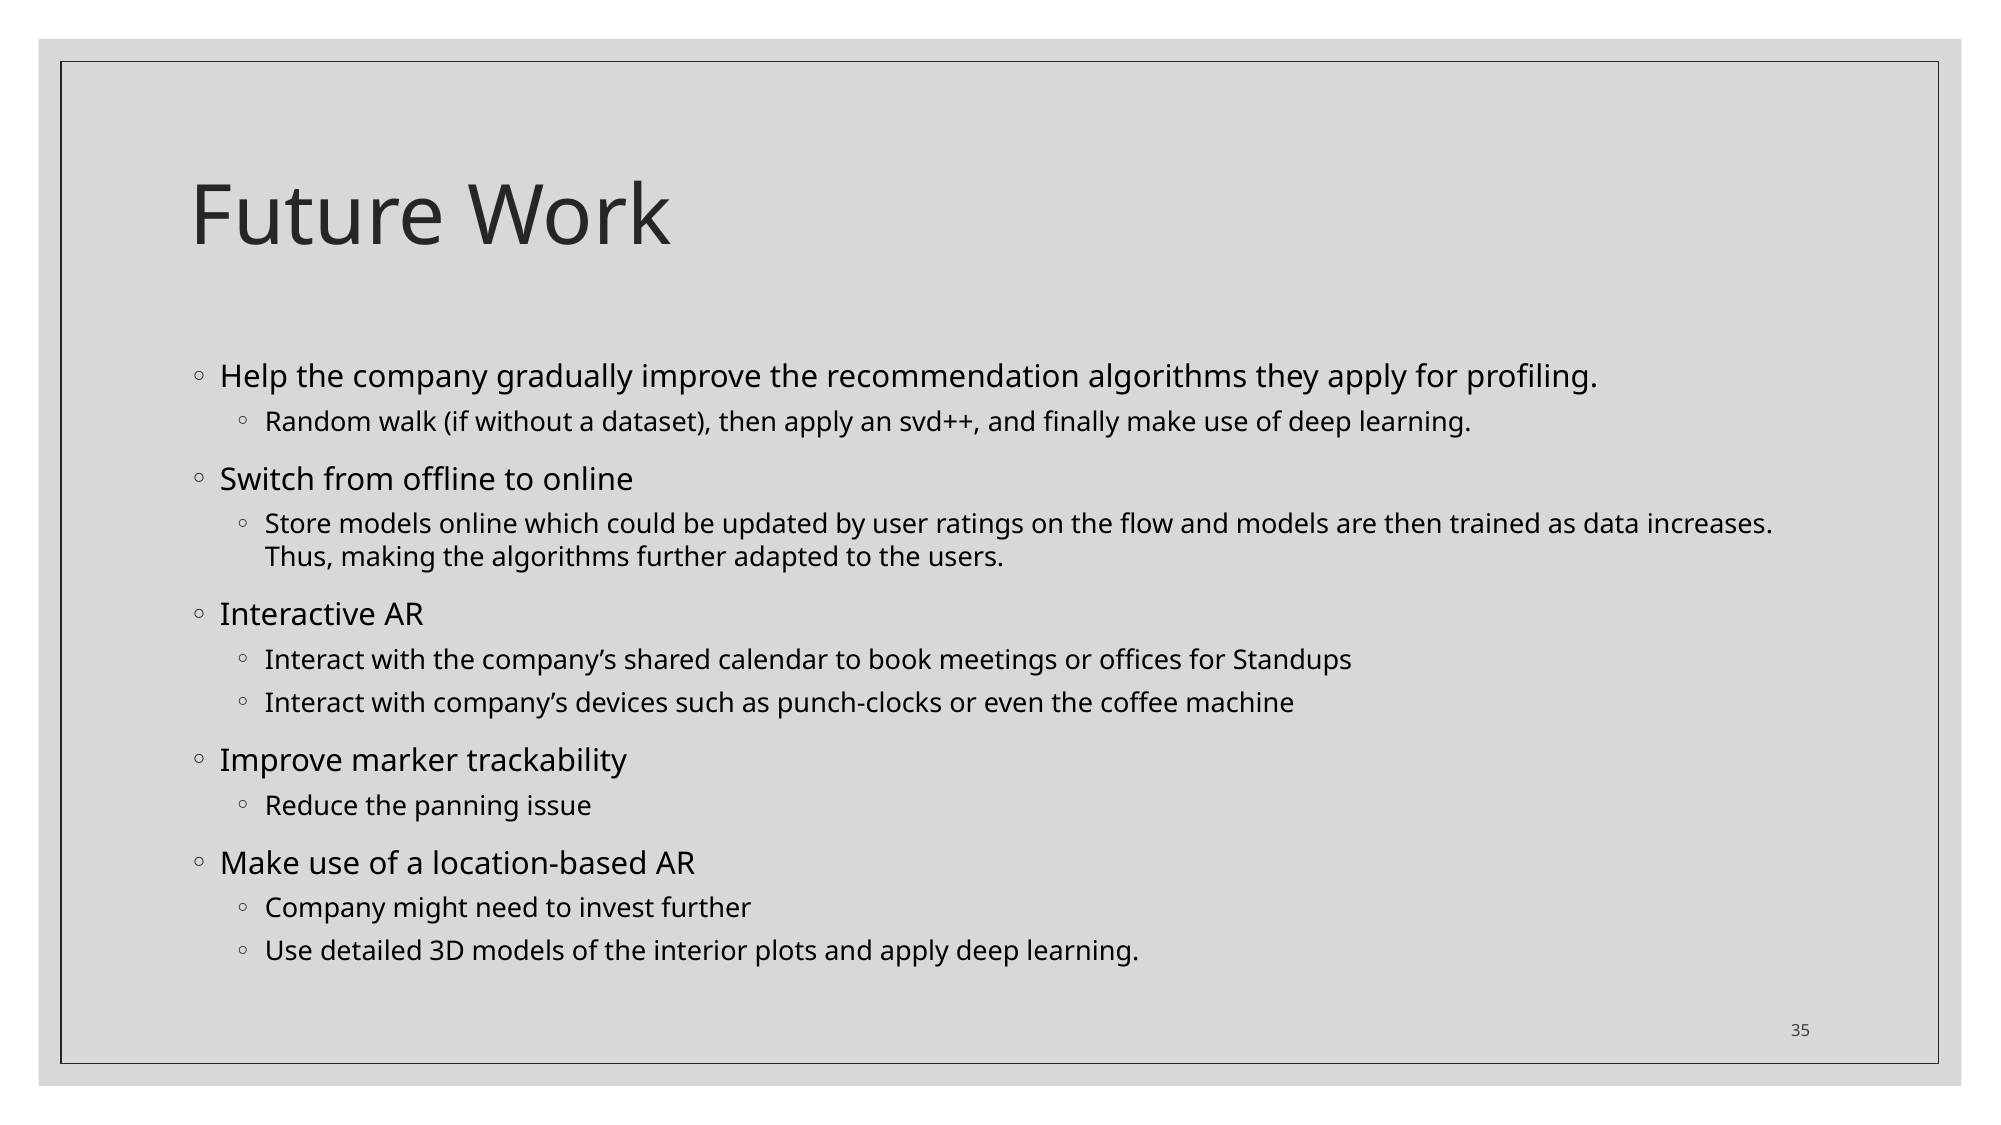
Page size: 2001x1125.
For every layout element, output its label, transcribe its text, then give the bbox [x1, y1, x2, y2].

title Future Work [174, 105, 1825, 331]
slide_number 35 [1687, 990, 1825, 1050]
list Help the company gradually improve the recommendation algorithms they apply for profiling. Random walk (if without a dataset), then apply an svd++, and finally make use of deep learning. Switch from offline to online Store models online which could be updated by user ratings on the flow and models are then trained as data increases. Thus, making the algorithms further adapted to the users. Interactive AR Interact with the company’s shared calendar to book meetings or offices for Standups Interact with company’s devices such as punch-clocks or even the coffee machine Improve marker trackability Reduce the panning issue Make use of a location-based AR Company might need to invest further Use detailed 3D models of the interior plots and apply deep learning. [174, 345, 1825, 977]
